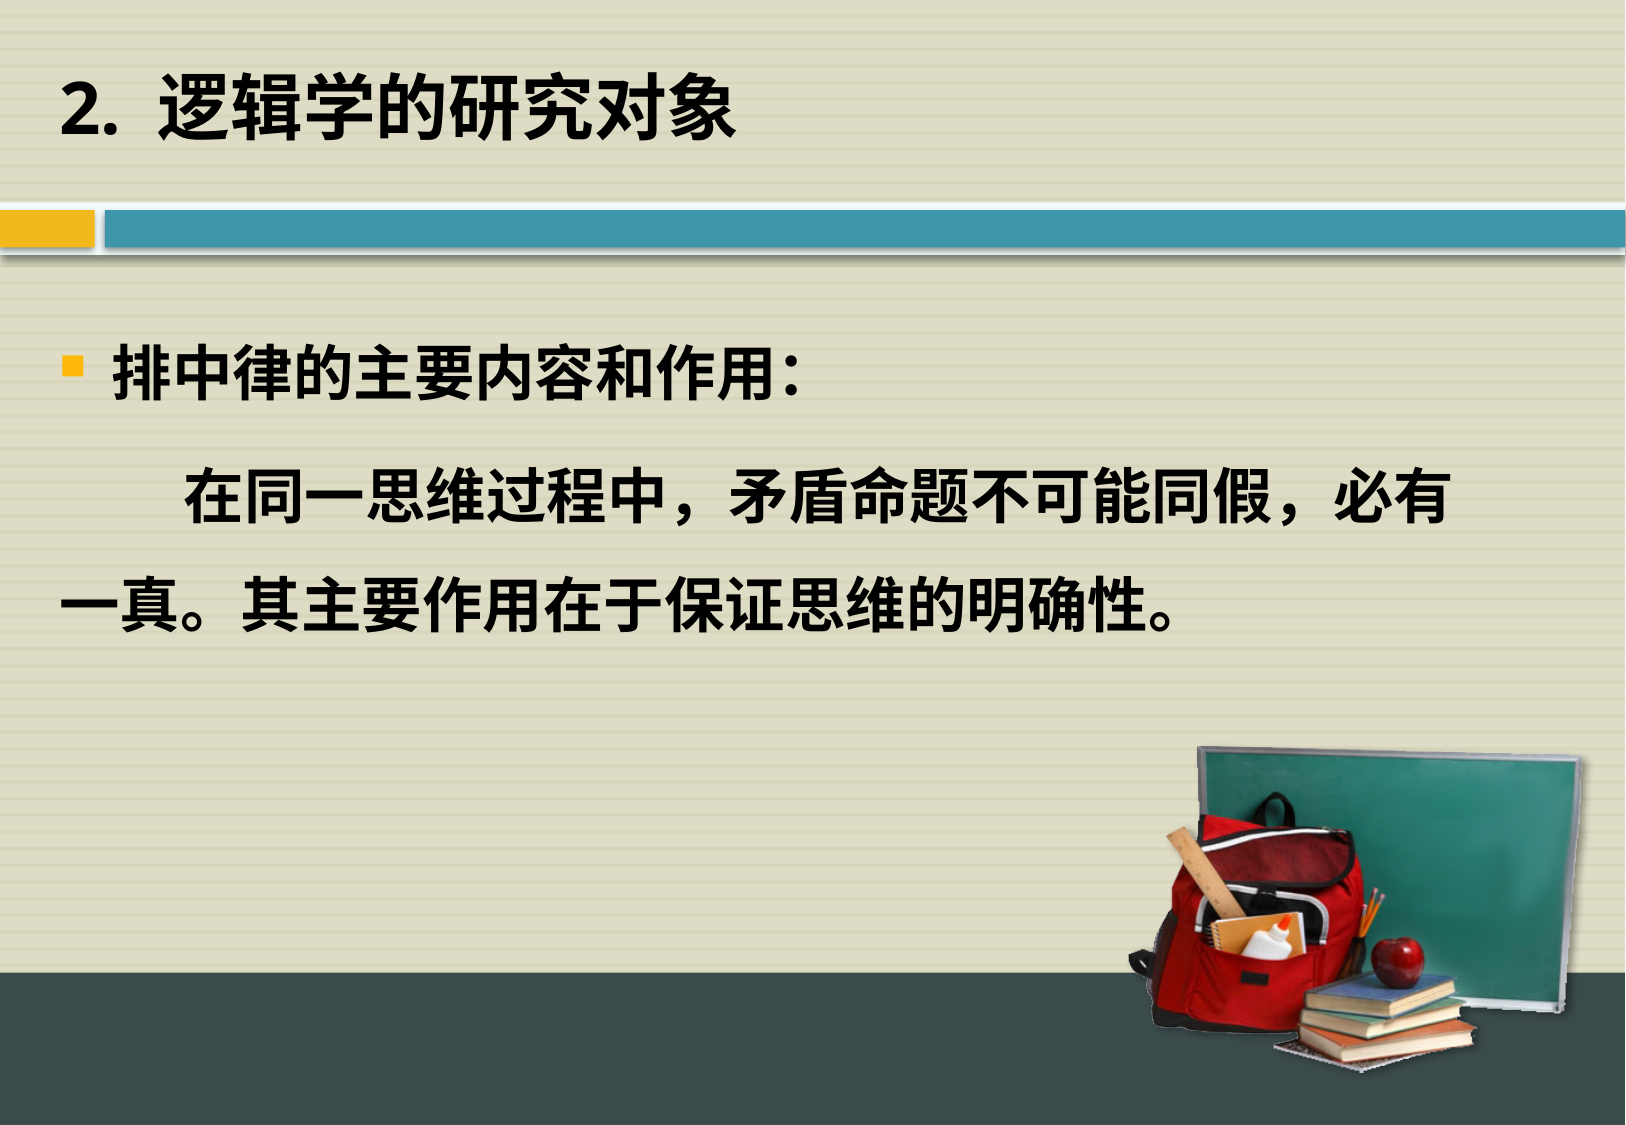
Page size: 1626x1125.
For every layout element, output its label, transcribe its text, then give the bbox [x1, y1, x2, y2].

picture [1121, 726, 1625, 1073]
list 排中律的主要内容和作用： 在同一思维过程中，矛盾命题不可能同假，必有一真。其主要作用在于保证思维的明确性。 [44, 290, 1486, 948]
list 2. 逻辑学的研究对象 [44, 54, 1380, 157]
